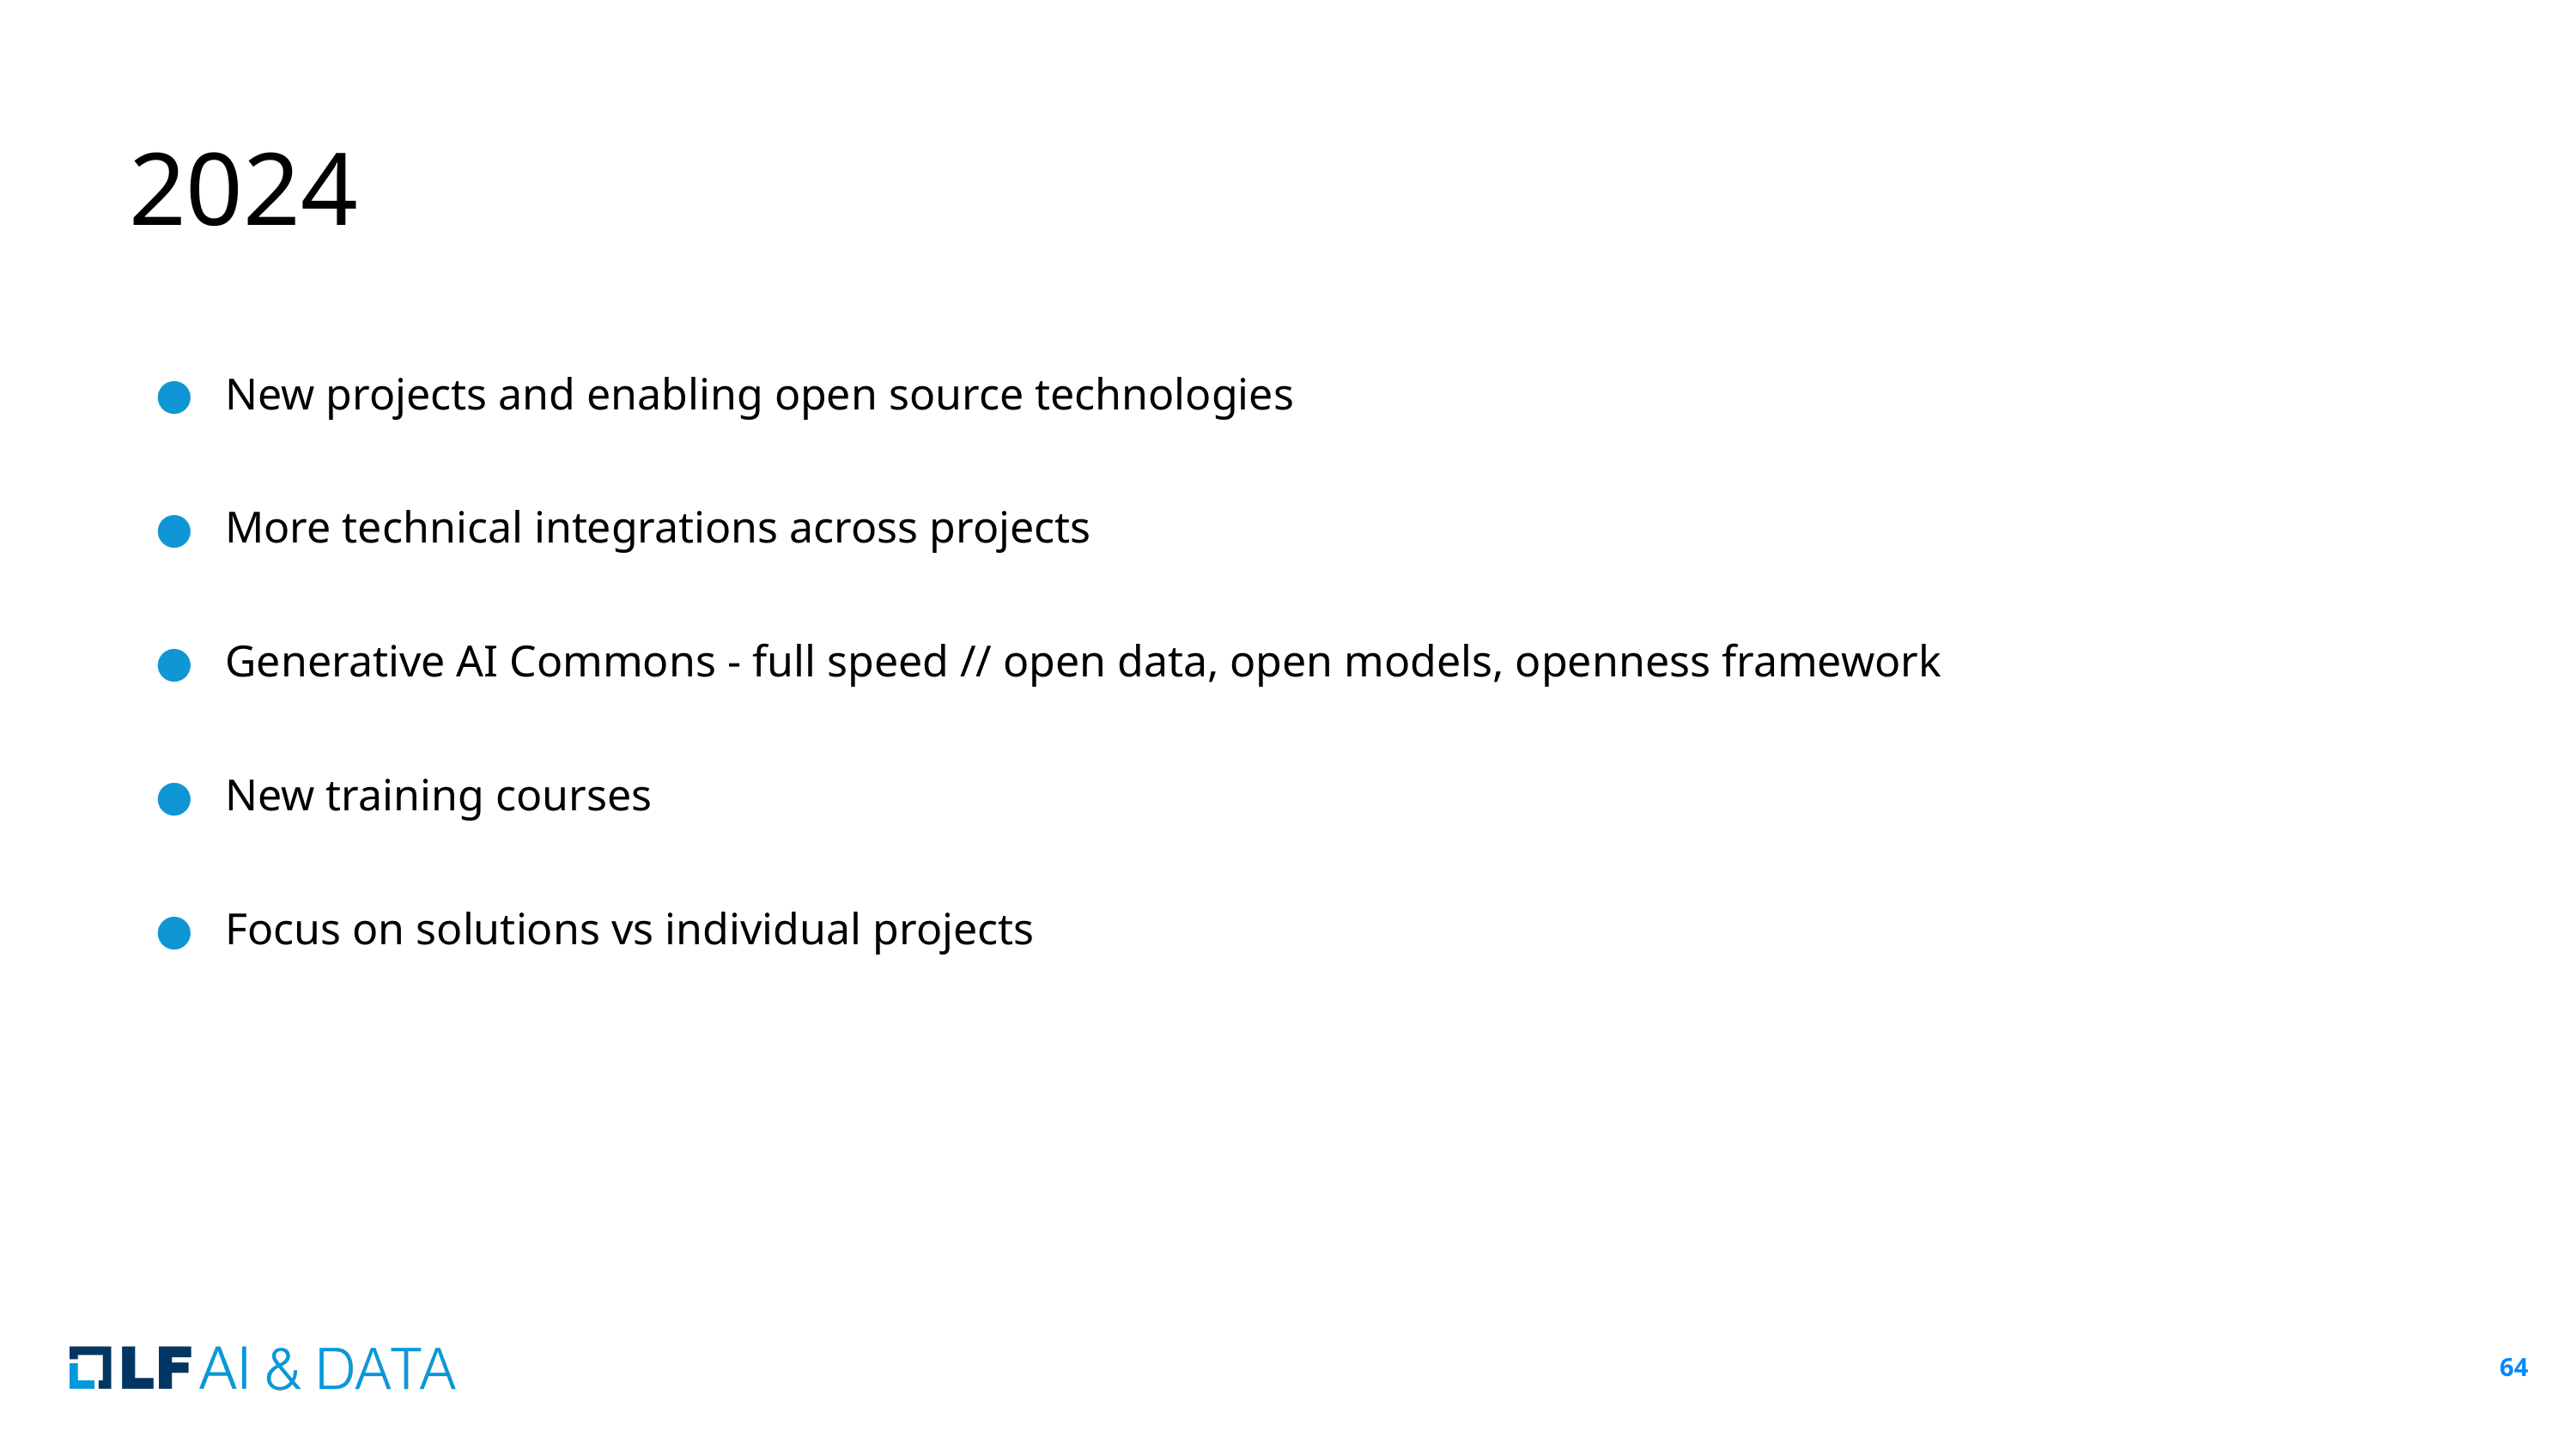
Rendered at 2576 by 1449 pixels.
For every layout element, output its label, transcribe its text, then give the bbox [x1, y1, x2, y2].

title 2024 [129, 124, 2530, 287]
slide_number ‹#› [2386, 1313, 2542, 1424]
list New projects and enabling open source technologies More technical integrations across projects Generative AI Commons - full speed // open data, open models, openness framework New training courses Focus on solutions vs individual projects [129, 351, 2447, 1313]
picture [61, 1341, 461, 1397]
